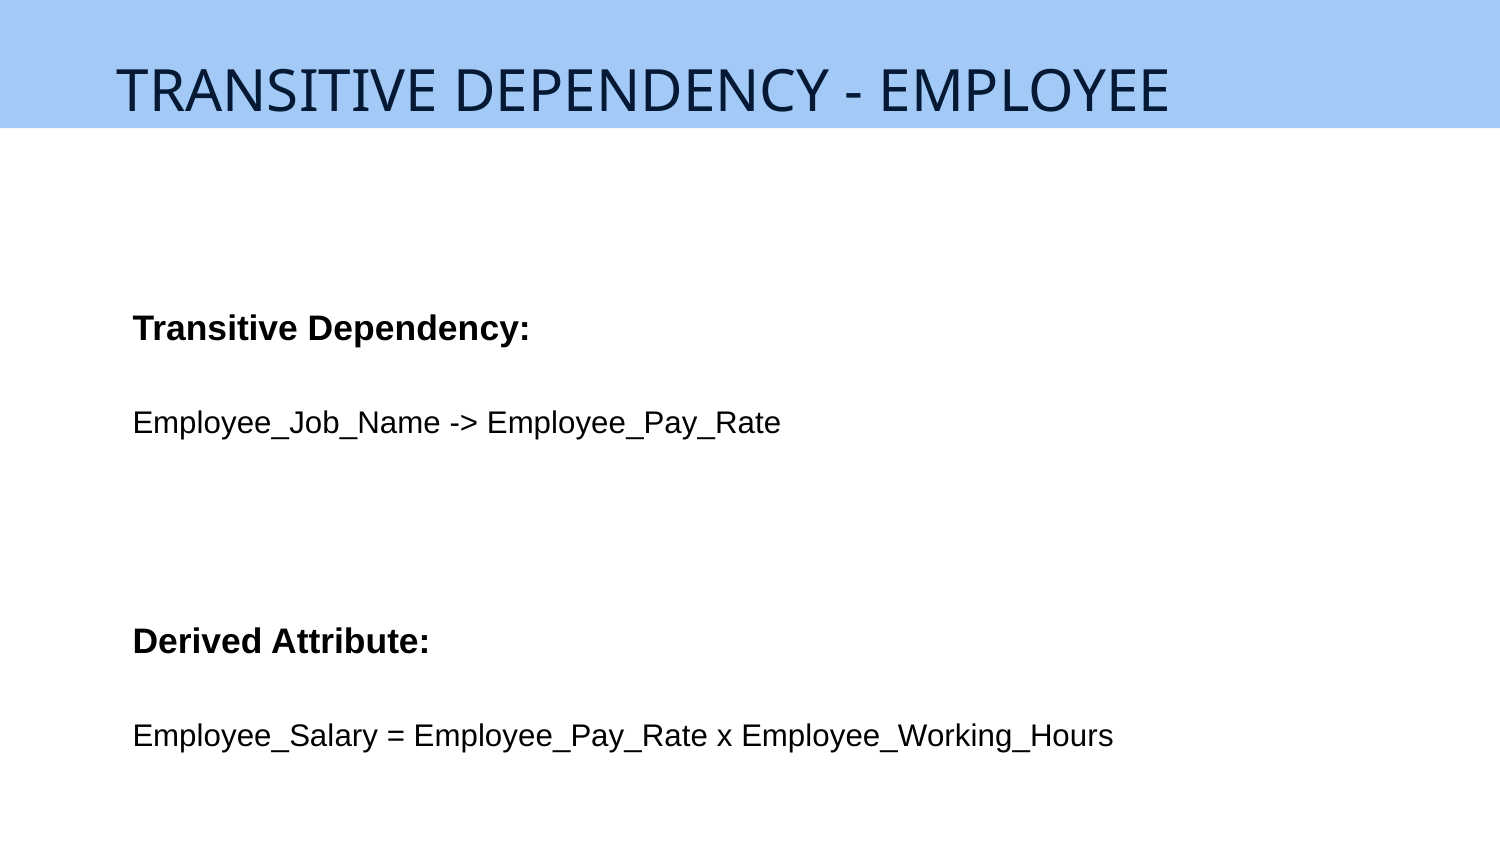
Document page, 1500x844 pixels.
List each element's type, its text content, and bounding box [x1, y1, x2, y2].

title TRANSITIVE DEPENDENCY - EMPLOYEE [101, 38, 1261, 133]
text_box Transitive Dependency: Employee_Job_Name -> Employee_Pay_Rate Derived Attribute: Employee_Salary = Employee_Pay_Rate x Employee_Working_Hours [117, 283, 1383, 768]
